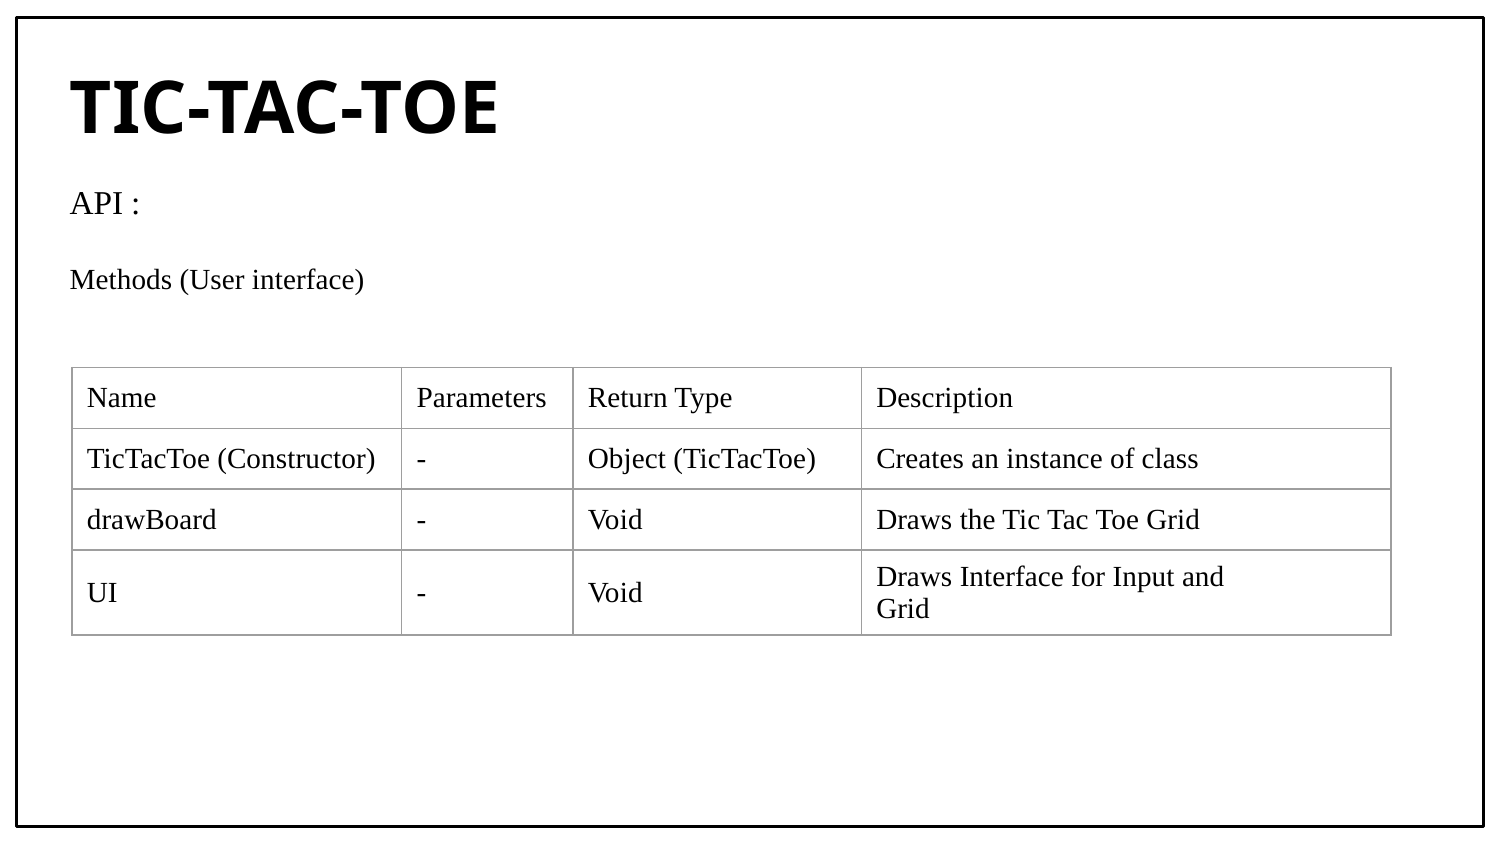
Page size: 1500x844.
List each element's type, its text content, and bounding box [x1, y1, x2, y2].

table_header Parameters [402, 368, 572, 428]
table_cell Draws Interface for Input and Grid [862, 551, 1390, 634]
table_header Description [862, 368, 1390, 428]
table_cell Creates an instance of class [862, 429, 1390, 488]
table_cell Object (TicTacToe) [574, 429, 861, 488]
table_cell Draws the Tic Tac Toe Grid [862, 490, 1390, 549]
text_box API : Methods (User interface) [54, 173, 616, 343]
table_cell UI [73, 551, 401, 634]
table_header Return Type [574, 368, 861, 428]
table_cell - [402, 551, 572, 634]
table_cell Void [574, 551, 861, 634]
table_header Name [73, 368, 401, 428]
table_cell - [402, 429, 572, 488]
table_cell TicTacToe (Constructor) [73, 429, 401, 488]
table_cell Void [574, 490, 861, 549]
table_cell - [402, 490, 572, 549]
title TIC-TAC-TOE [54, 45, 684, 140]
table_cell drawBoard [73, 490, 401, 549]
